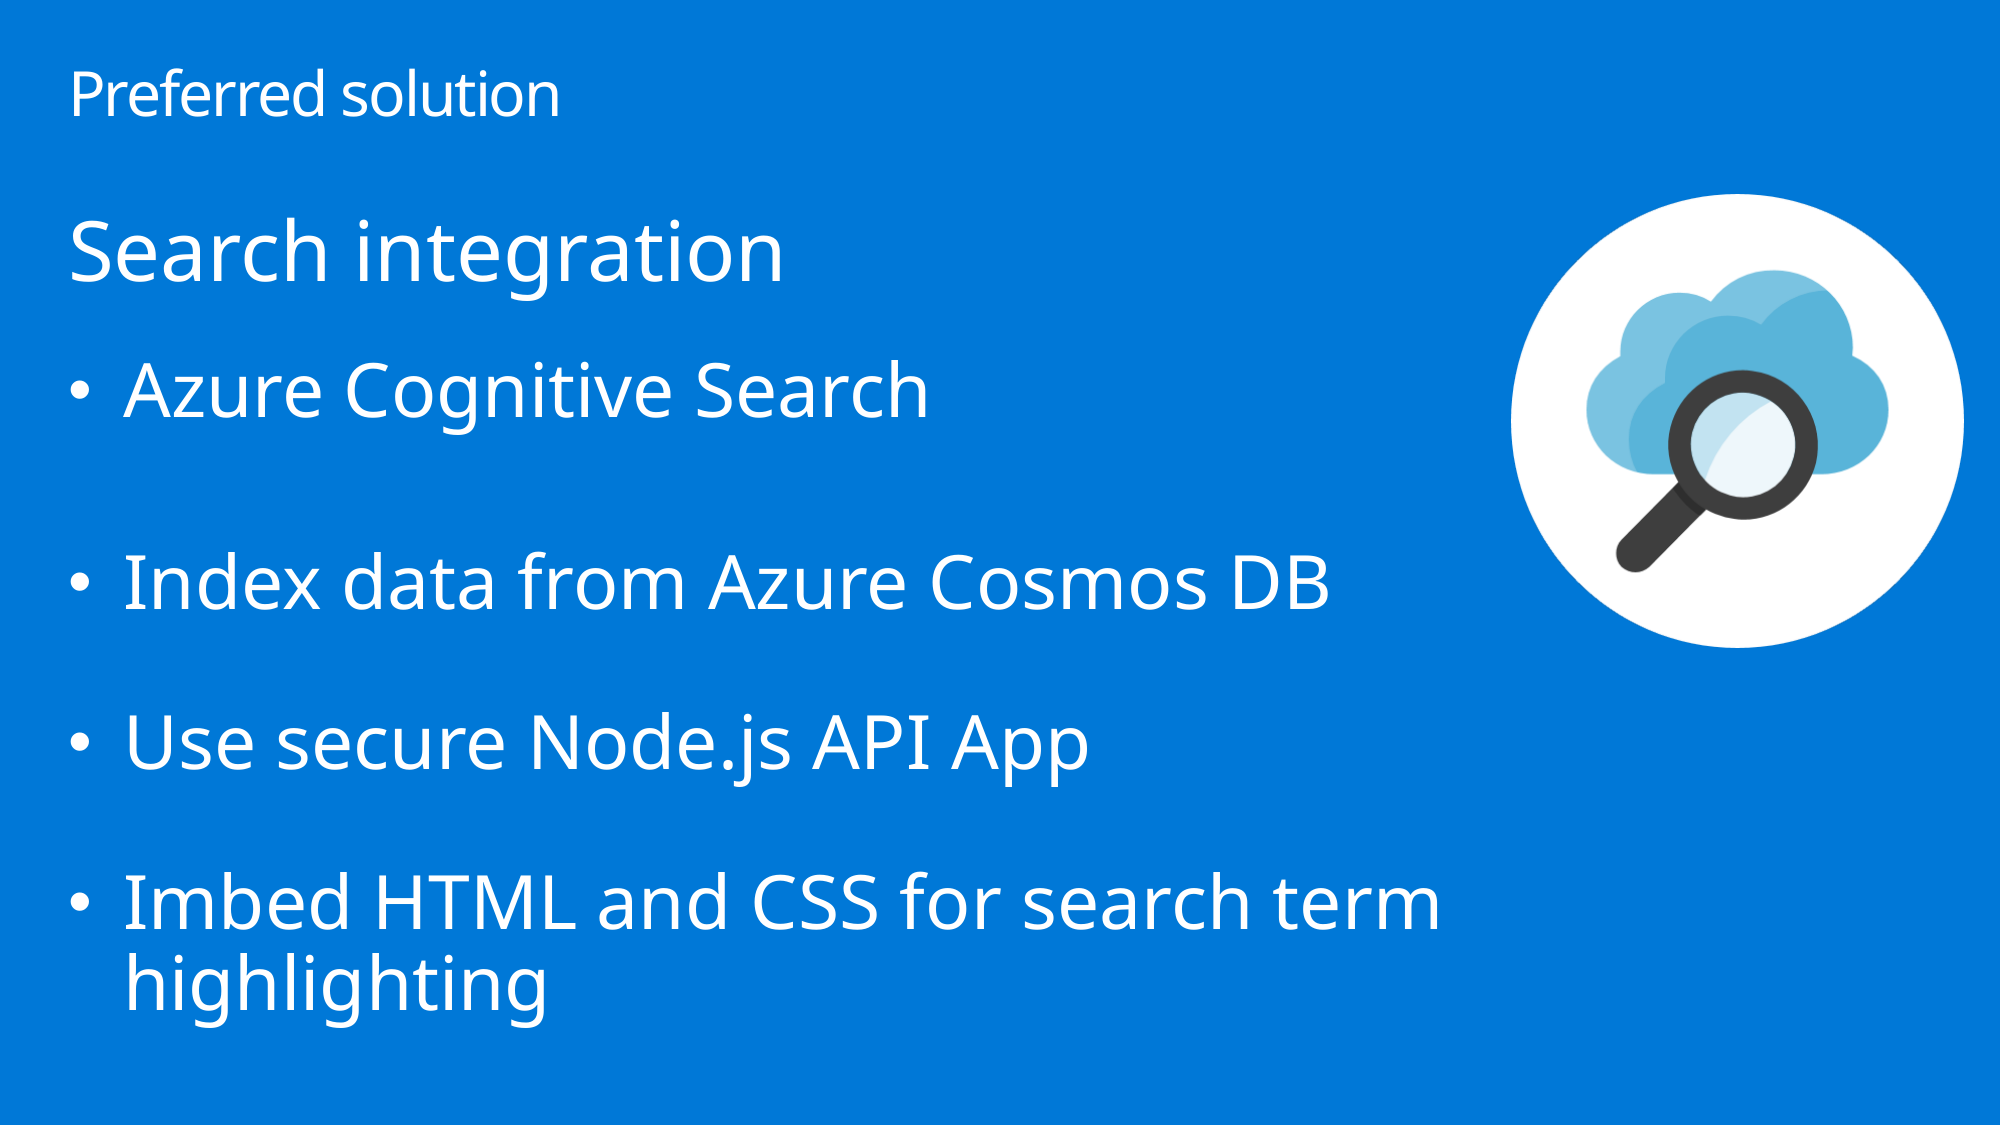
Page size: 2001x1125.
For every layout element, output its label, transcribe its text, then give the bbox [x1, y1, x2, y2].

list Search integration [44, 195, 1511, 338]
title Preferred solution [44, 47, 1957, 195]
picture [1511, 194, 1964, 648]
text_box Azure Cognitive Search Index data from Azure Cosmos DB Use secure Node.js API App Imbed HTML and CSS for search term highlighting [44, 338, 1595, 1078]
